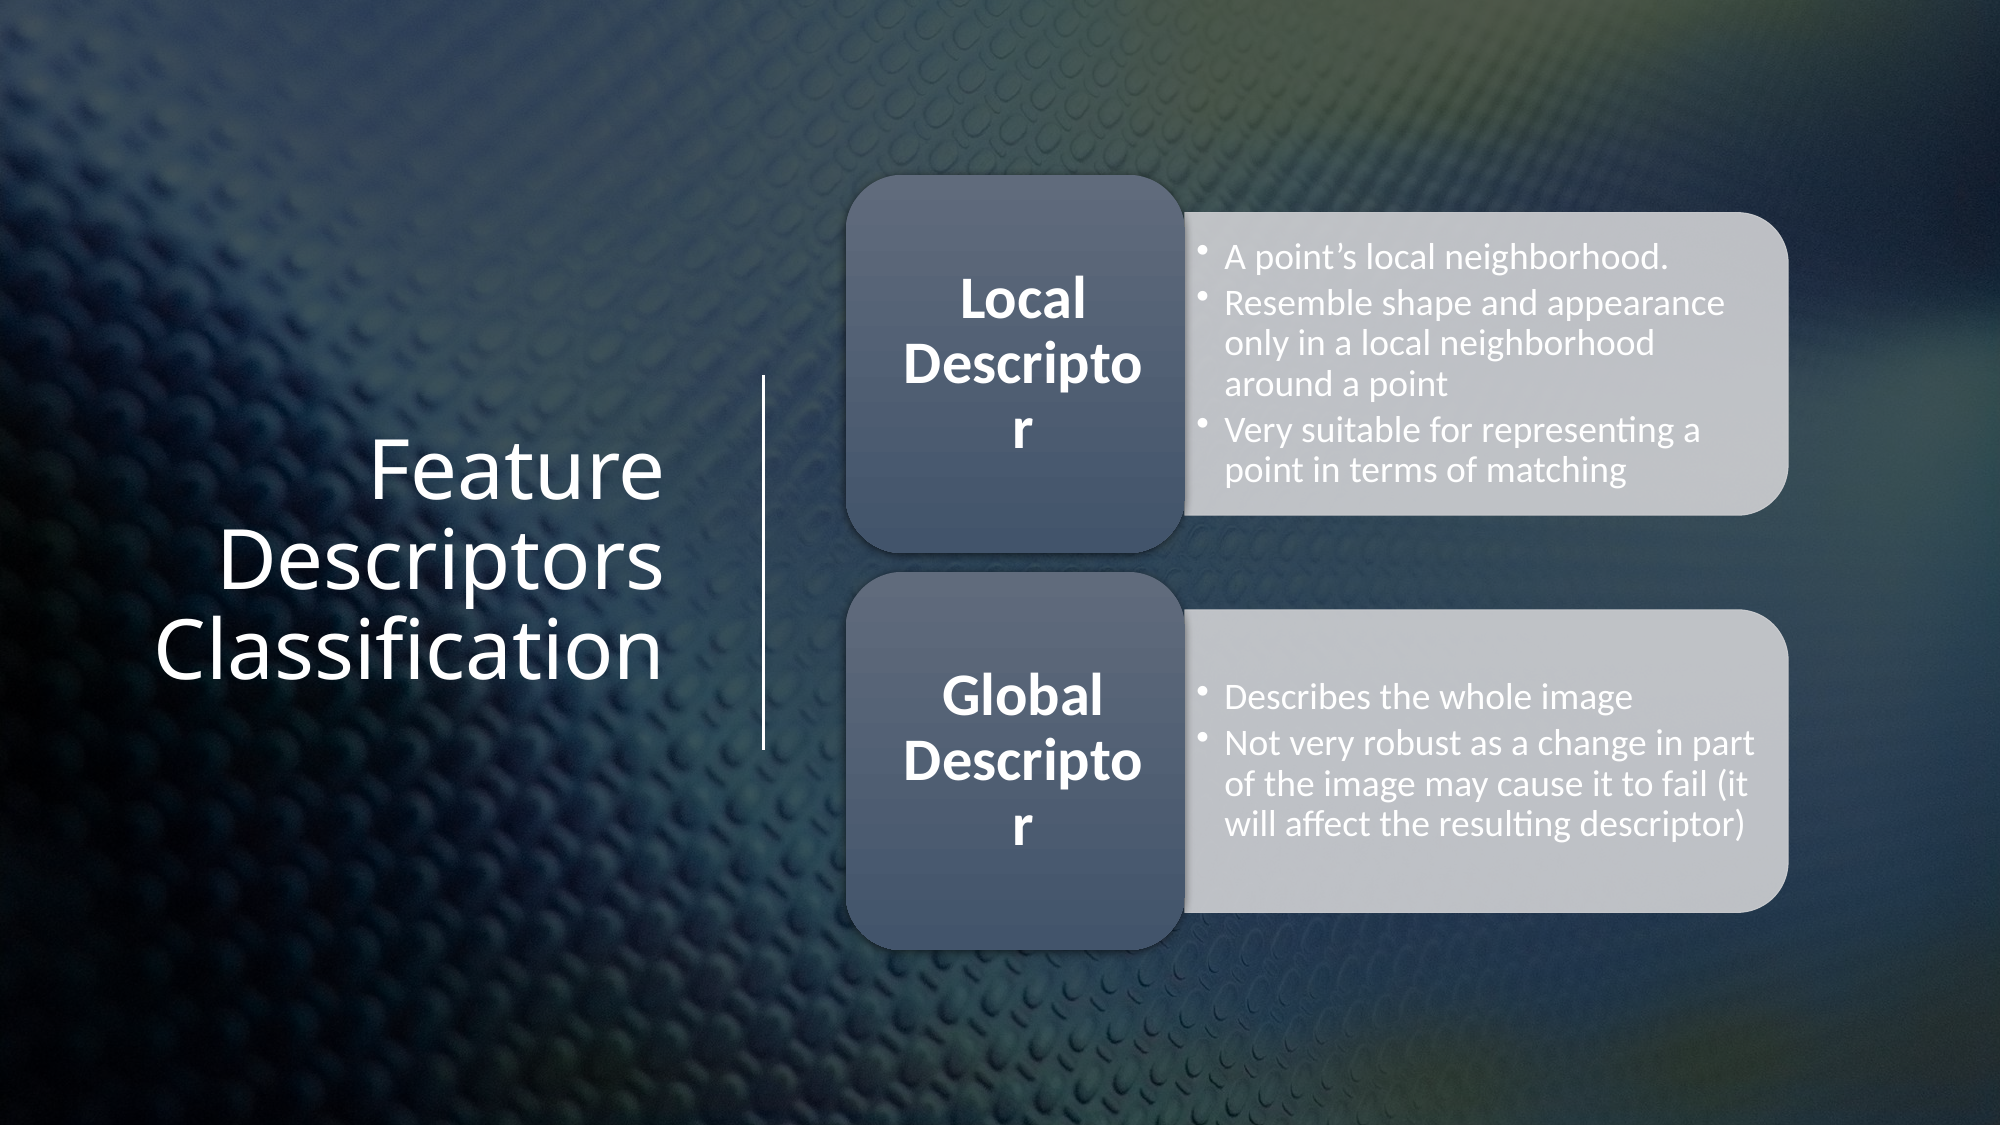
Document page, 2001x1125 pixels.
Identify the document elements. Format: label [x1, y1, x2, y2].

list [845, 174, 1788, 951]
picture [0, 0, 2000, 1125]
